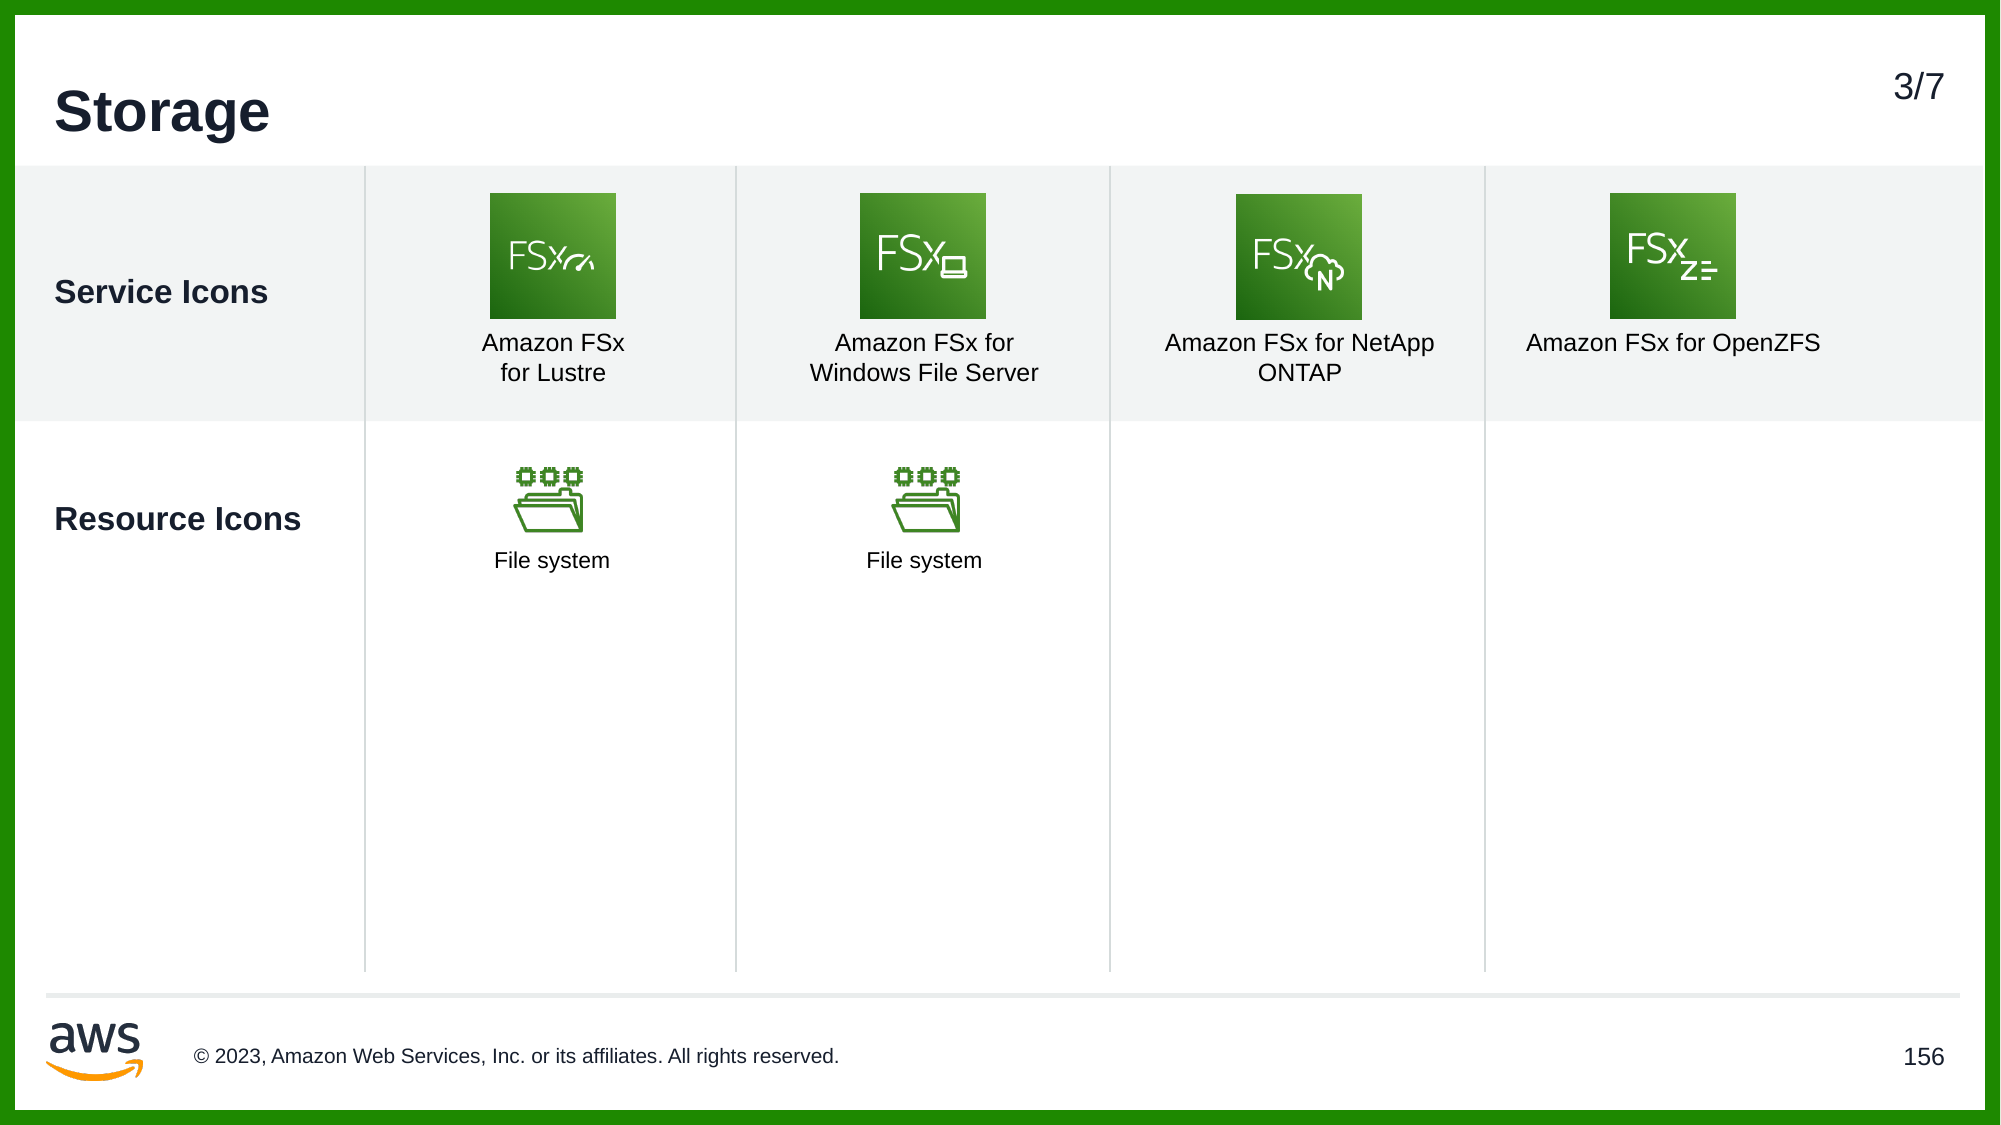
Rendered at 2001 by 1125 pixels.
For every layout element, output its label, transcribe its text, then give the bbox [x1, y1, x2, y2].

slide_number 156 [1493, 1025, 1961, 1086]
picture [46, 1023, 143, 1081]
title Storage [39, 59, 1457, 166]
picture [1236, 194, 1362, 320]
text_box File system [830, 537, 1019, 581]
picture [490, 193, 616, 319]
list 3/7 [1693, 59, 1961, 166]
picture [887, 462, 963, 538]
picture [860, 193, 986, 319]
picture [1610, 193, 1736, 319]
picture [510, 462, 586, 538]
footer © 2023, Amazon Web Services, Inc. or its affiliates. All rights reserved. [178, 1025, 911, 1086]
text_box Amazon FSx for OpenZFS [1493, 319, 1855, 364]
text_box Amazon FSx for Lustre [365, 319, 735, 394]
text_box Amazon FSx for Windows File Server [737, 319, 1110, 394]
text_box File system [458, 537, 647, 581]
text_box Amazon FSx for NetApp ONTAP [1113, 319, 1484, 394]
